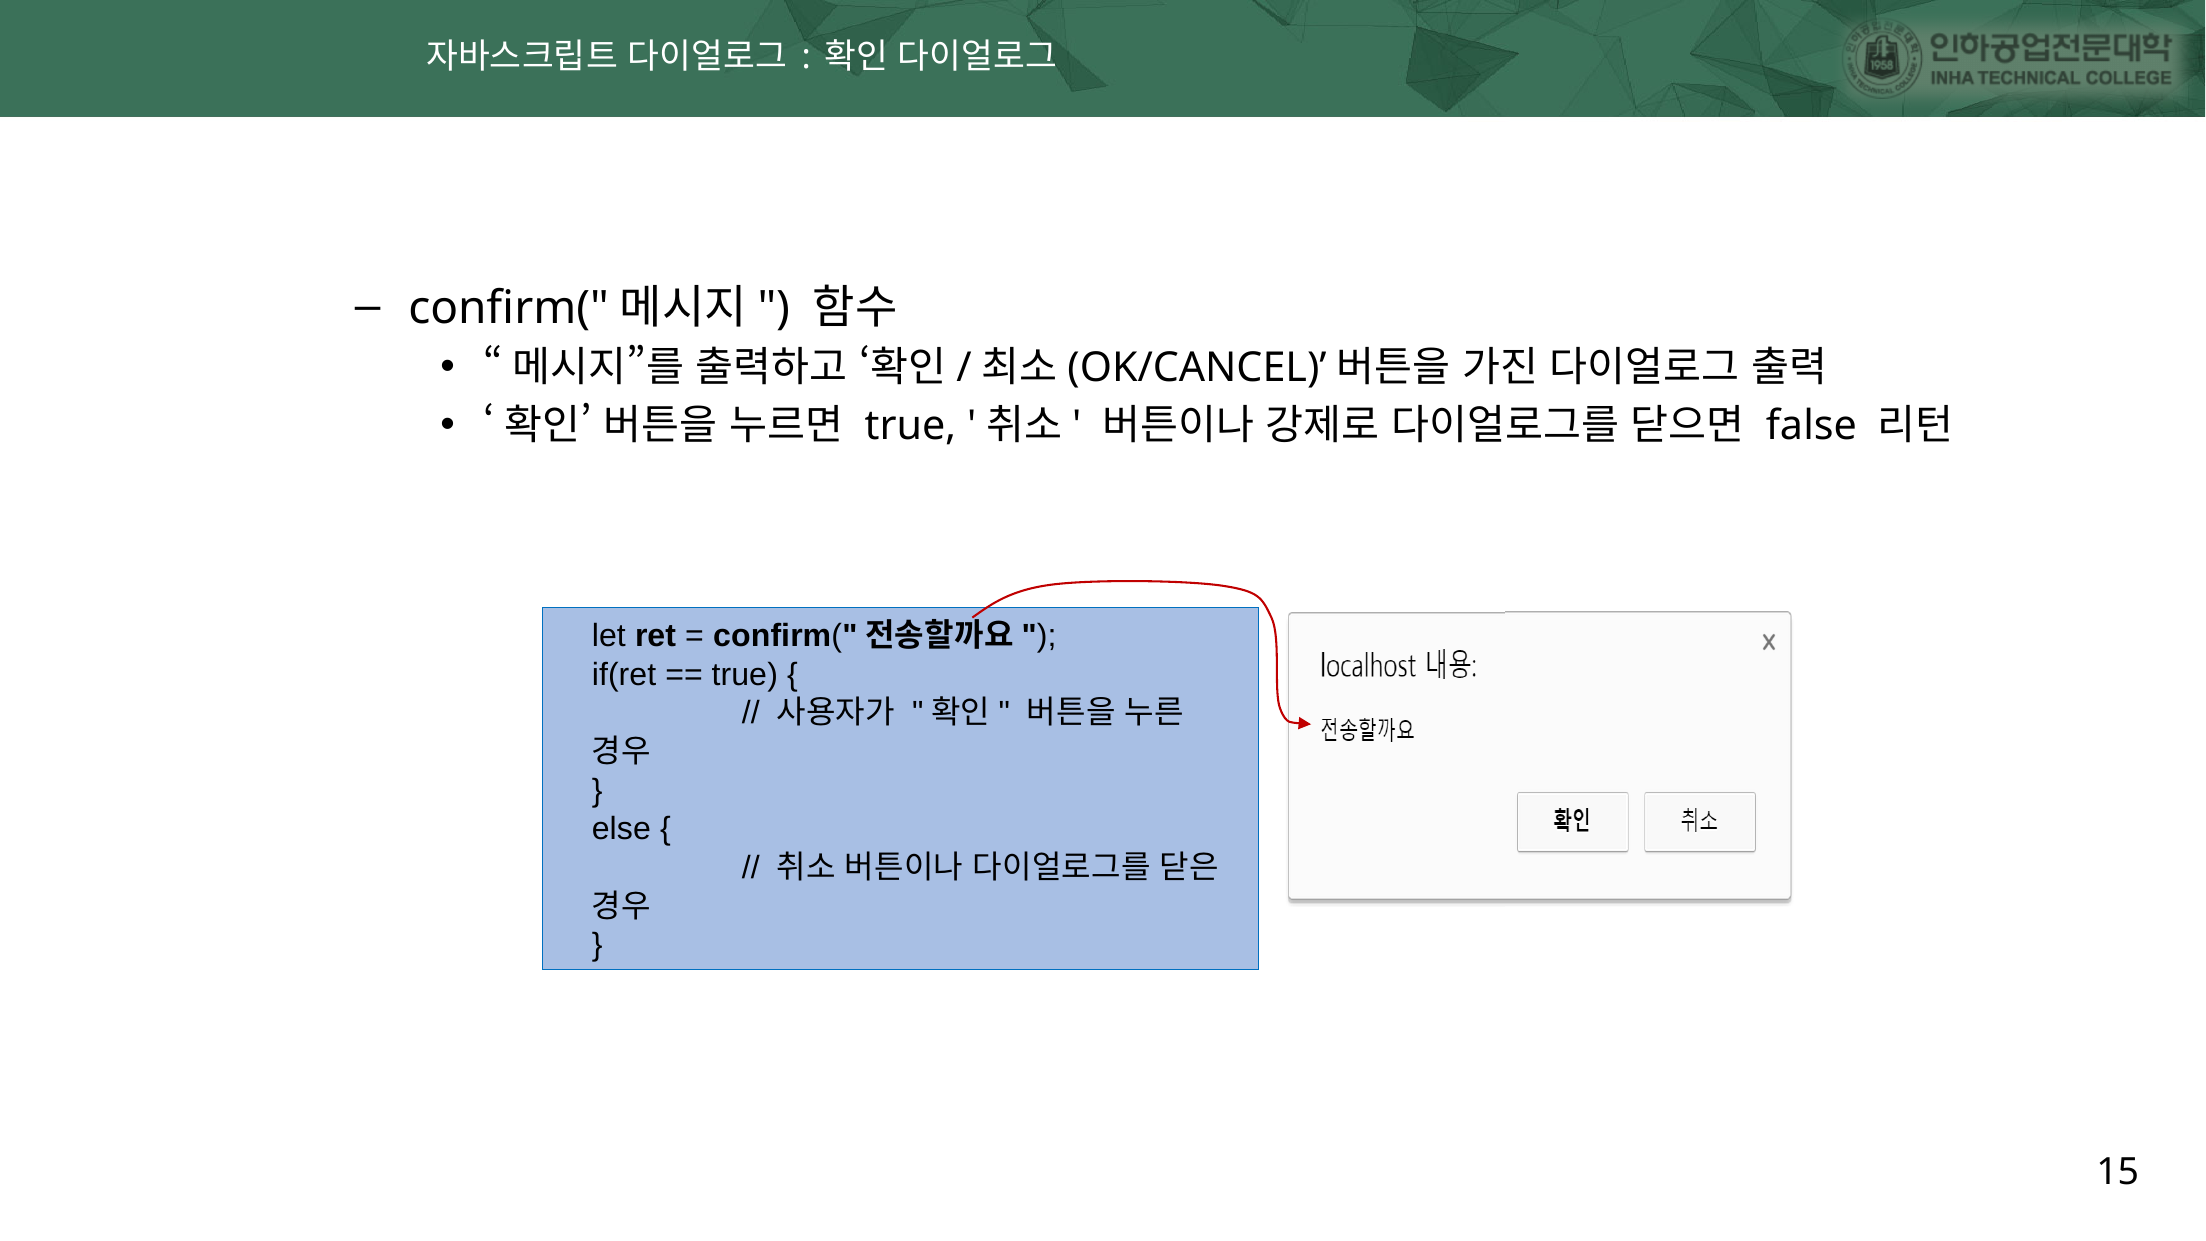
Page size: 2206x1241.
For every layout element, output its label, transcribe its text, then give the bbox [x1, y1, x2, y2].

text_box let ret = confirm("전송할까요"); if(ret == true) { // 사용자가 "확인" 버튼을 누른 경우 } else { // 취소 버튼이나 다이얼로그를 닫은 경우 } [542, 607, 1259, 970]
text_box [1284, 603, 1799, 909]
text_box [971, 578, 1279, 715]
picture [0, 0, 2206, 1108]
list confirm("메시지") 함수 “메시지”를 출력하고 ‘확인/최소(OK/CANCEL)’버튼을 가진 다이얼로그 출력 ‘확인’ 버튼을 누르면 true, '취소' 버튼이나 강제로 다이얼로그를 닫으면 false 리턴 [252, 268, 2206, 1181]
title 자바스크립트 다이얼로그 : 확인 다이얼로그 [408, 25, 1797, 85]
